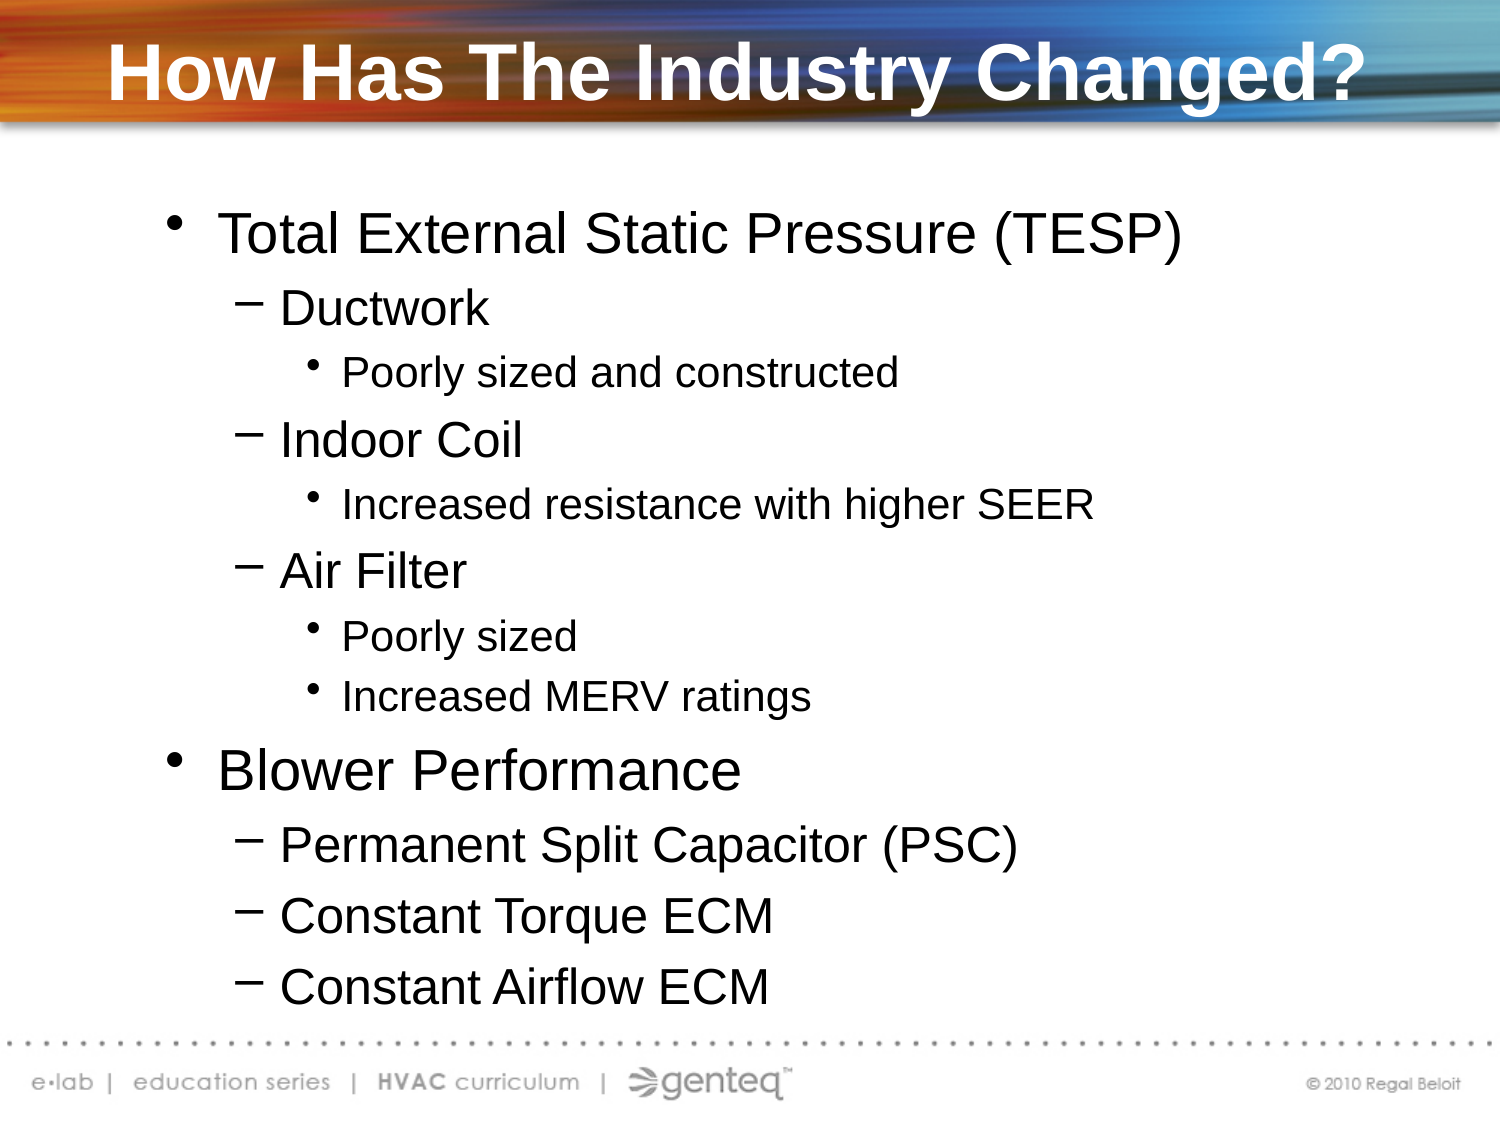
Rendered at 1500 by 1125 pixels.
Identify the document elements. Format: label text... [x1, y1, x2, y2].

picture [0, 0, 1500, 1125]
list Total External Static Pressure (TESP) Ductwork Poorly sized and constructed Indoor Coil Increased resistance with higher SEER Air Filter Poorly sized Increased MERV ratings Blower Performance Permanent Split Capacitor (PSC) Constant Torque ECM Constant Airflow ECM [149, 187, 1426, 1026]
title How Has The Industry Changed? [75, 12, 1425, 200]
